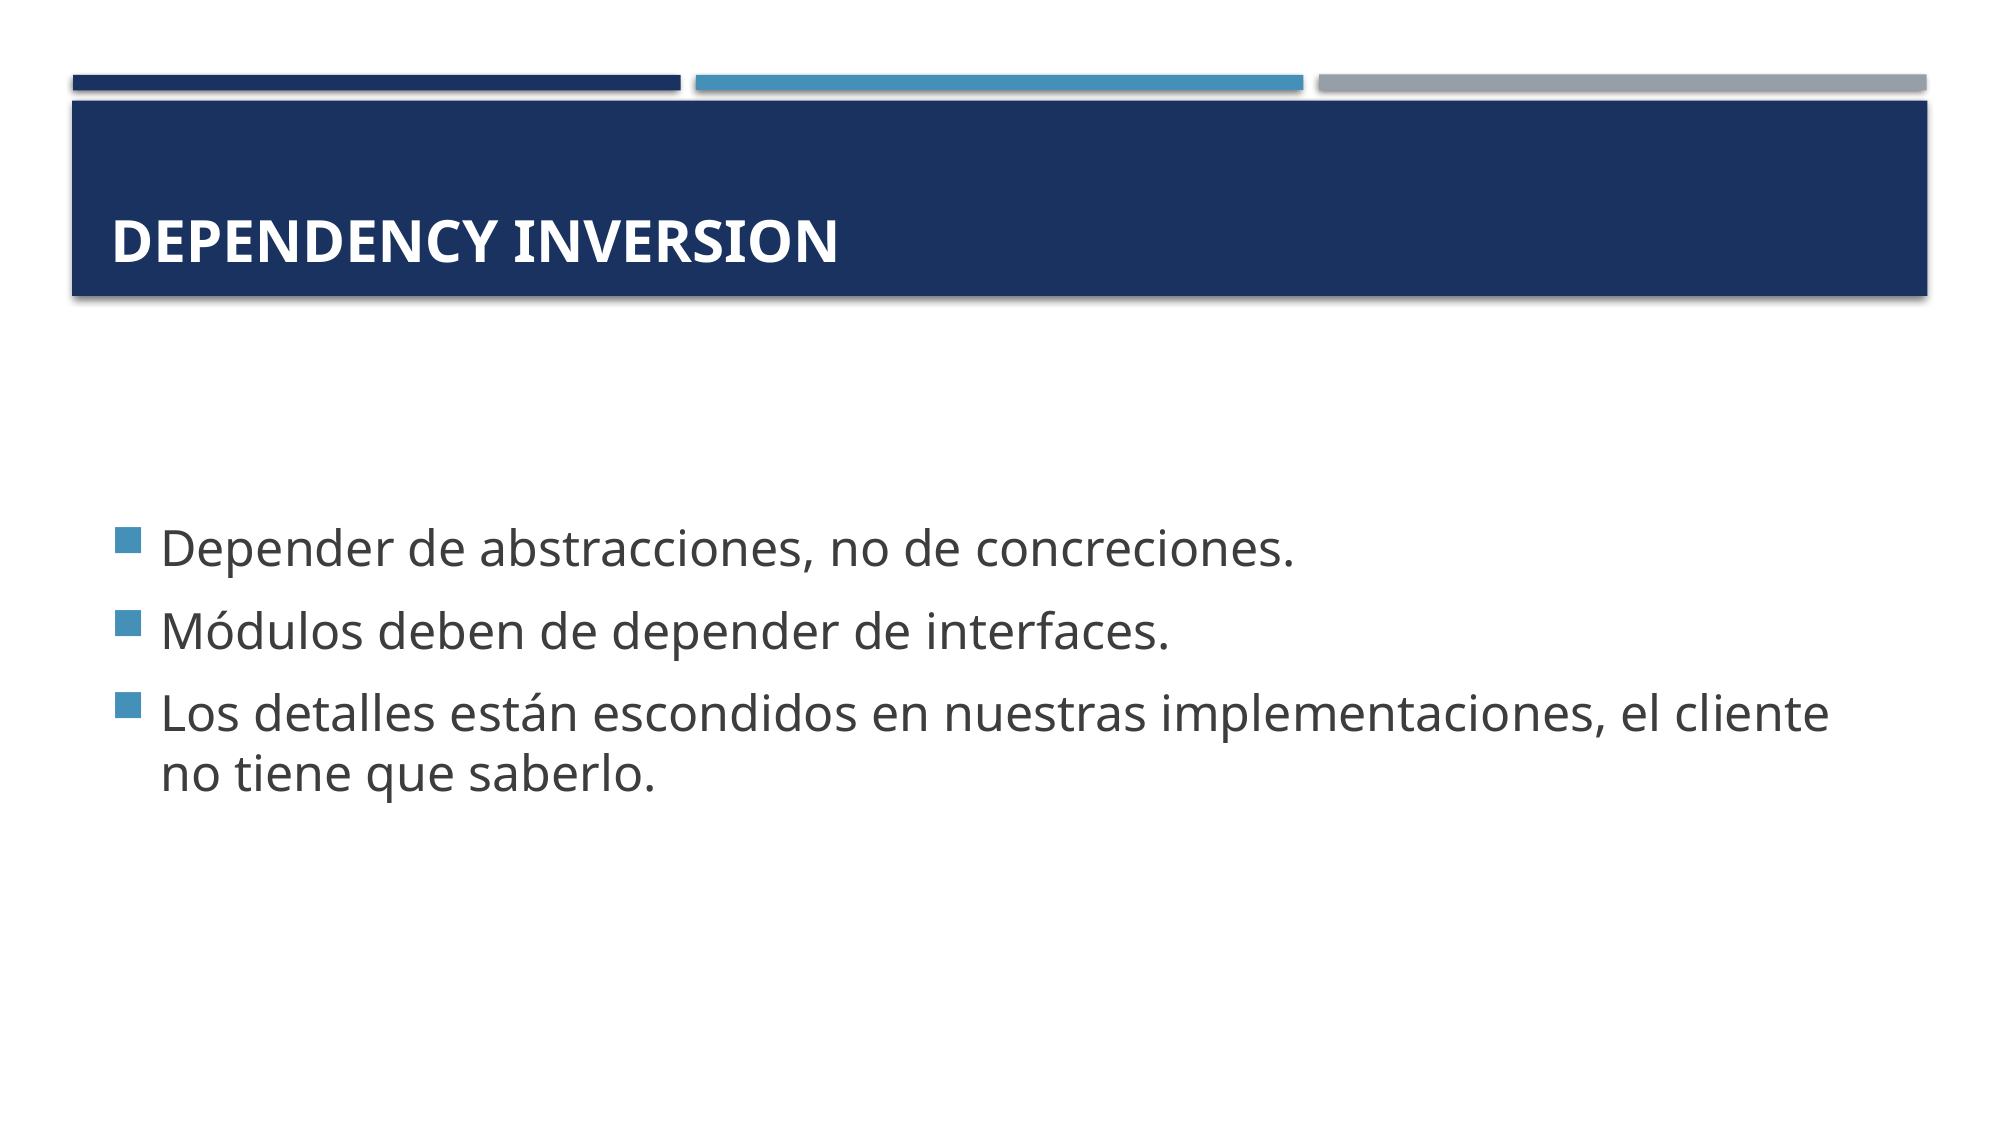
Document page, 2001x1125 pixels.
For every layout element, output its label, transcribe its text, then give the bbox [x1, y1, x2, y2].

title Dependency inversion [95, 115, 1905, 282]
list Depender de abstracciones, no de concreciones. Módulos deben de depender de interfaces. Los detalles están escondidos en nuestras implementaciones, el cliente no tiene que saberlo. [95, 357, 1905, 962]
